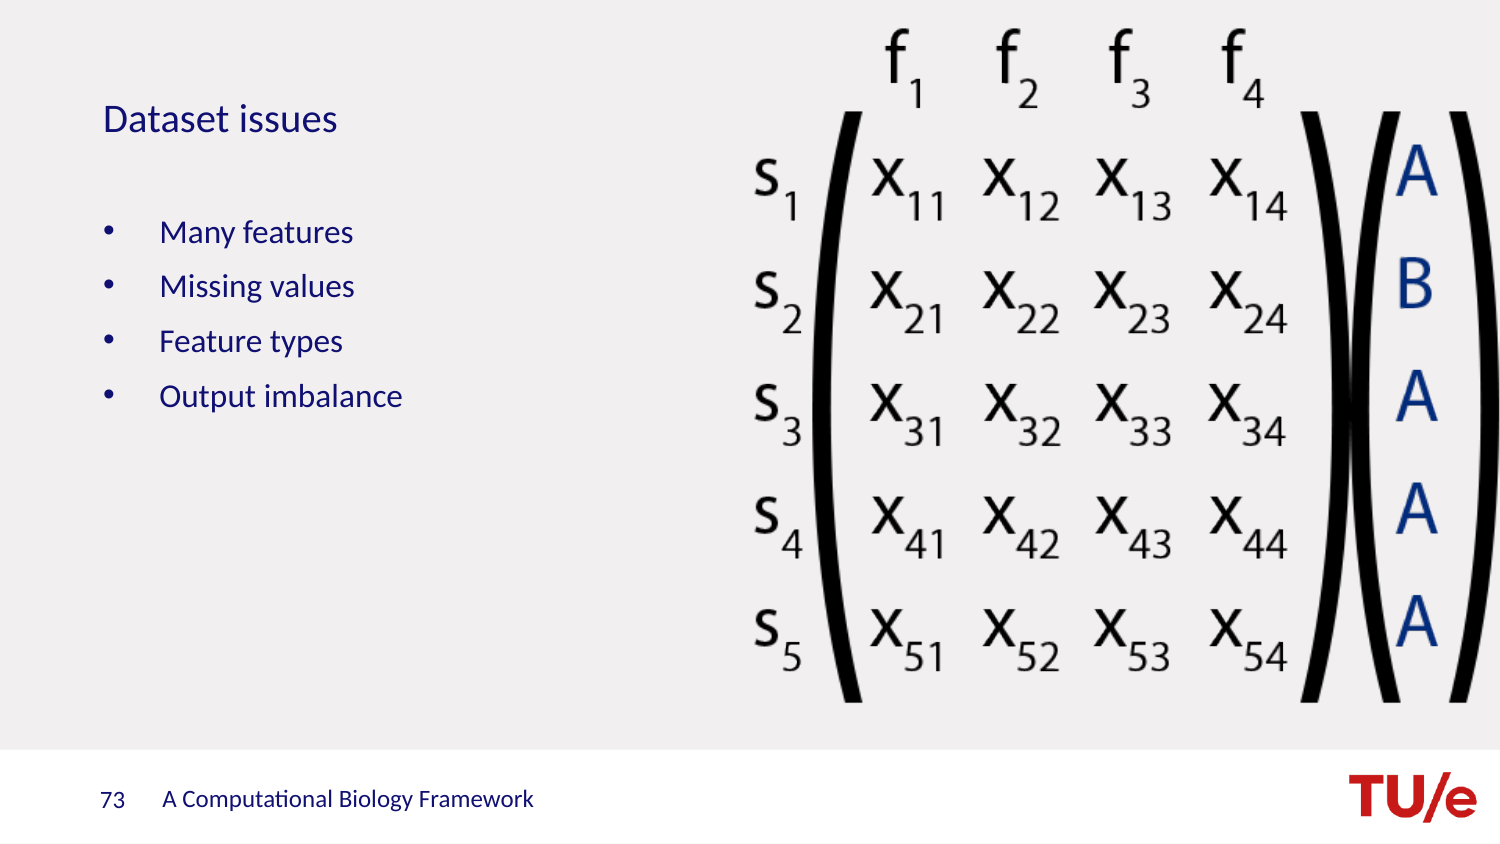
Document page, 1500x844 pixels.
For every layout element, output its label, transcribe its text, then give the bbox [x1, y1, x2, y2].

picture [1336, 759, 1489, 835]
footer A Computational Biology Framework [162, 782, 1267, 841]
list Dataset issues Many features Missing values Feature types Output imbalance [103, 102, 694, 750]
picture [750, 0, 1500, 750]
slide_number 73 [100, 783, 199, 841]
